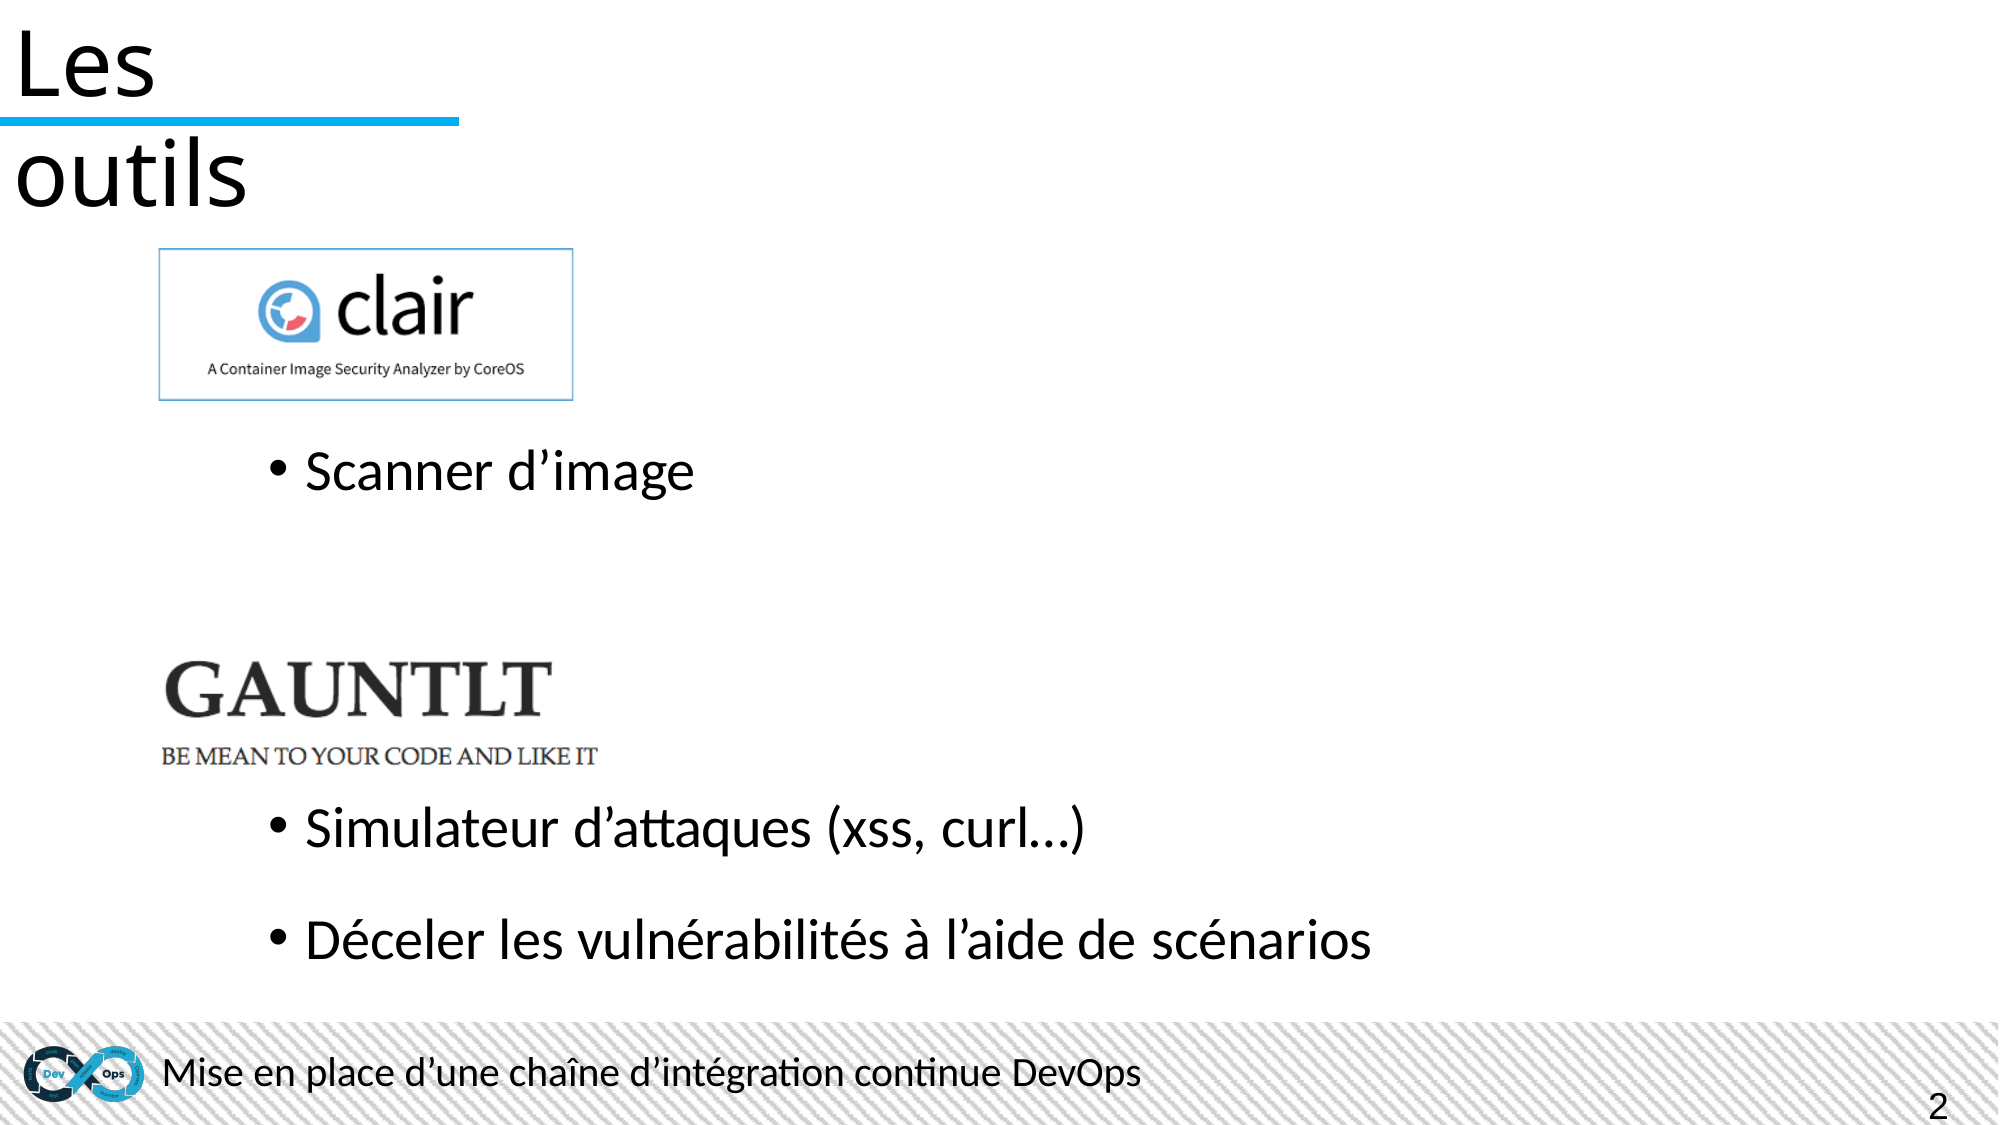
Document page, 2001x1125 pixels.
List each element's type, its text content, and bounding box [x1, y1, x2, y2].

text_box Les outils [11, 122, 357, 193]
text_box Scanner d’image [266, 430, 700, 503]
text_box [0, 1022, 1999, 1125]
text_box [158, 248, 574, 401]
text_box [161, 660, 599, 766]
text_box Simulateur d’attaques (xss, curl…) Déceler les vulnérabilités à l’aide de scénarios [266, 787, 1387, 972]
text_box Mise en place d’une chaîne d’intégration continue DevOps [159, 1044, 1151, 1125]
text_box 23 [1913, 1074, 1985, 1125]
text_box [21, 1041, 147, 1106]
text_box Les outils [11, 2, 357, 121]
